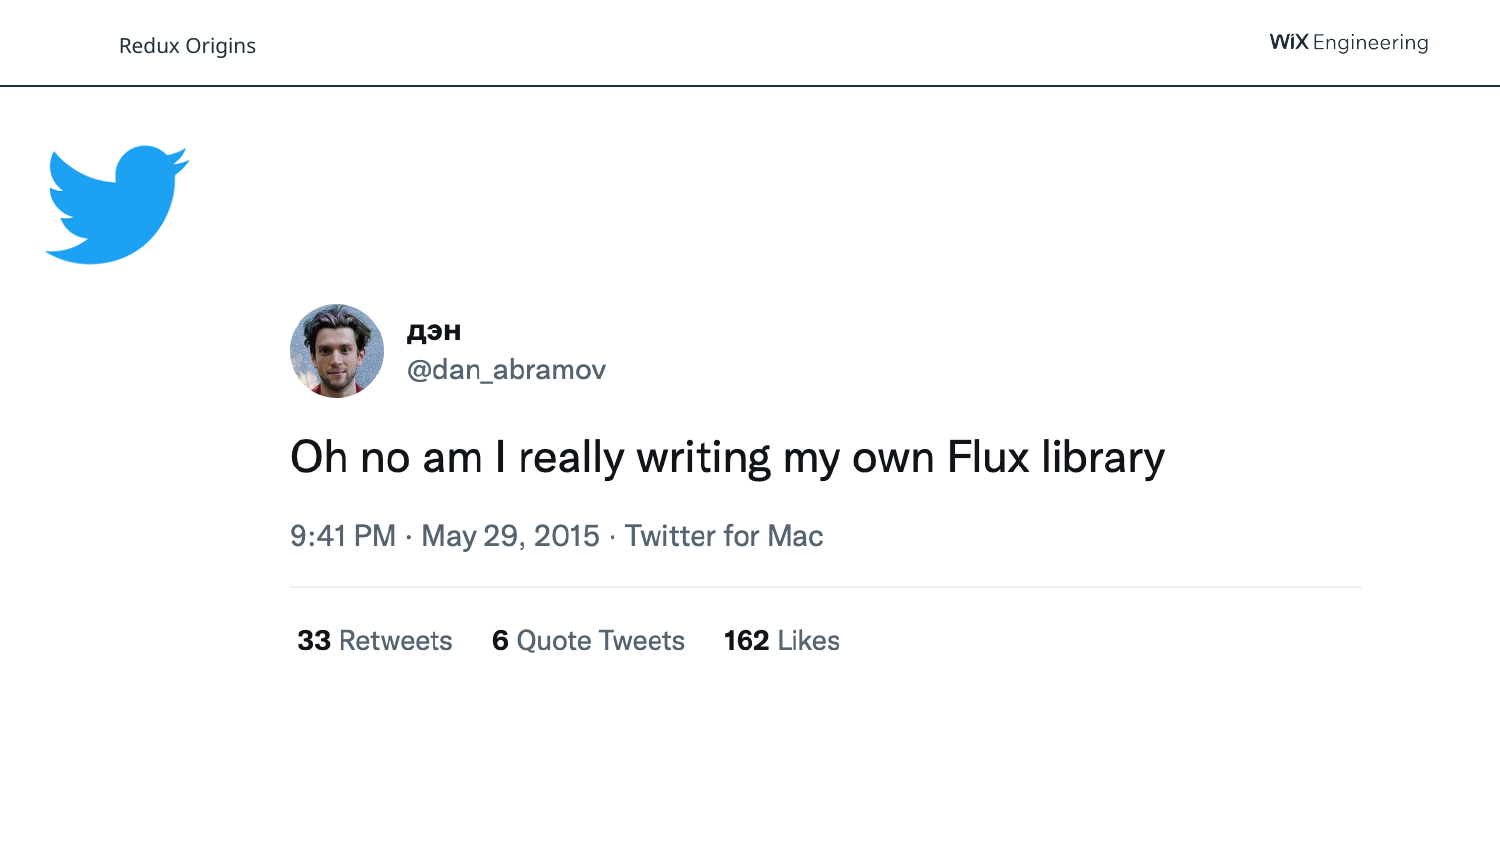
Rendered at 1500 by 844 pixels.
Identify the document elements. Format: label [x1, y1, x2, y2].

picture [0, 88, 234, 323]
picture [1233, 9, 1466, 77]
picture [261, 282, 1363, 681]
